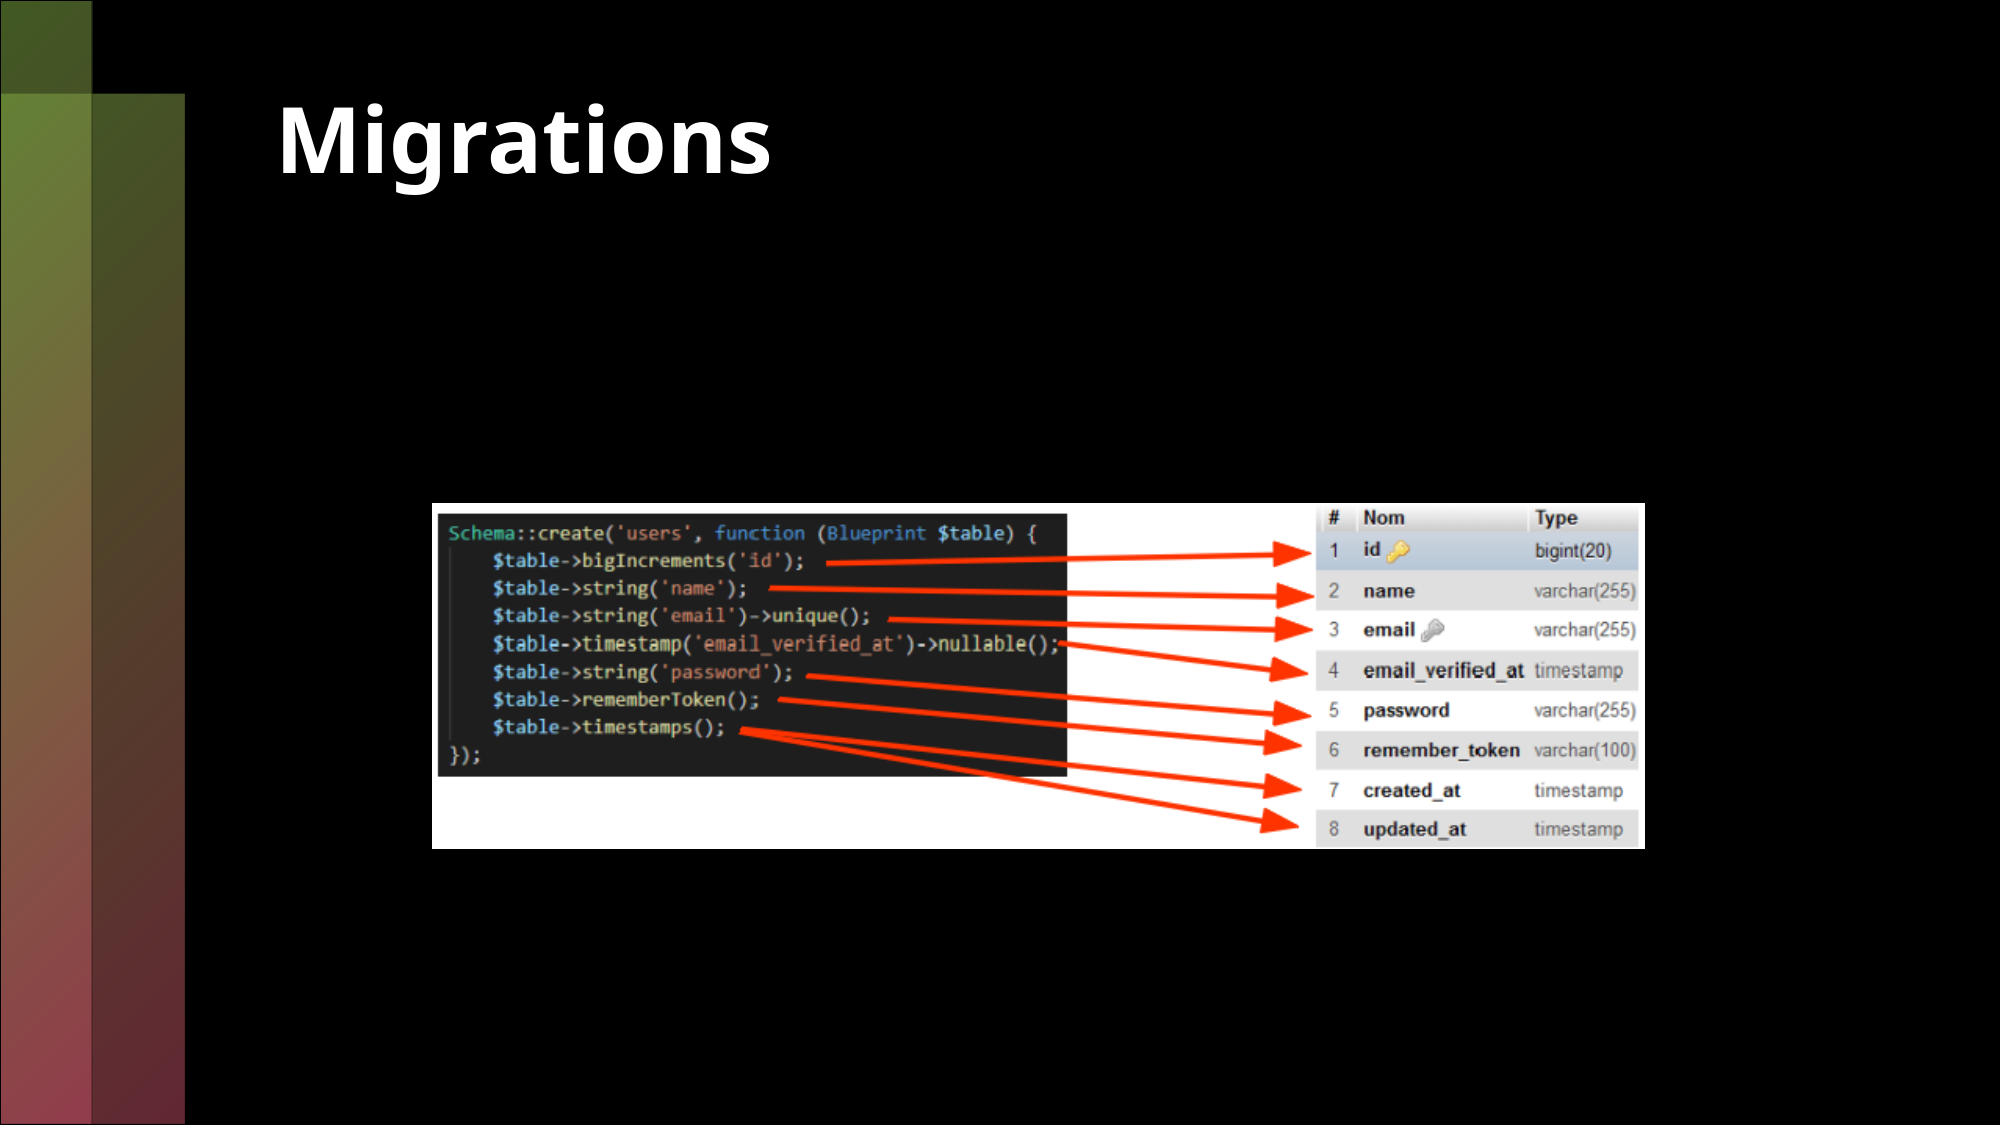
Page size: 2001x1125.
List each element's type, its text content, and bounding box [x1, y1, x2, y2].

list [432, 503, 1645, 850]
title Migrations [260, 74, 1817, 329]
